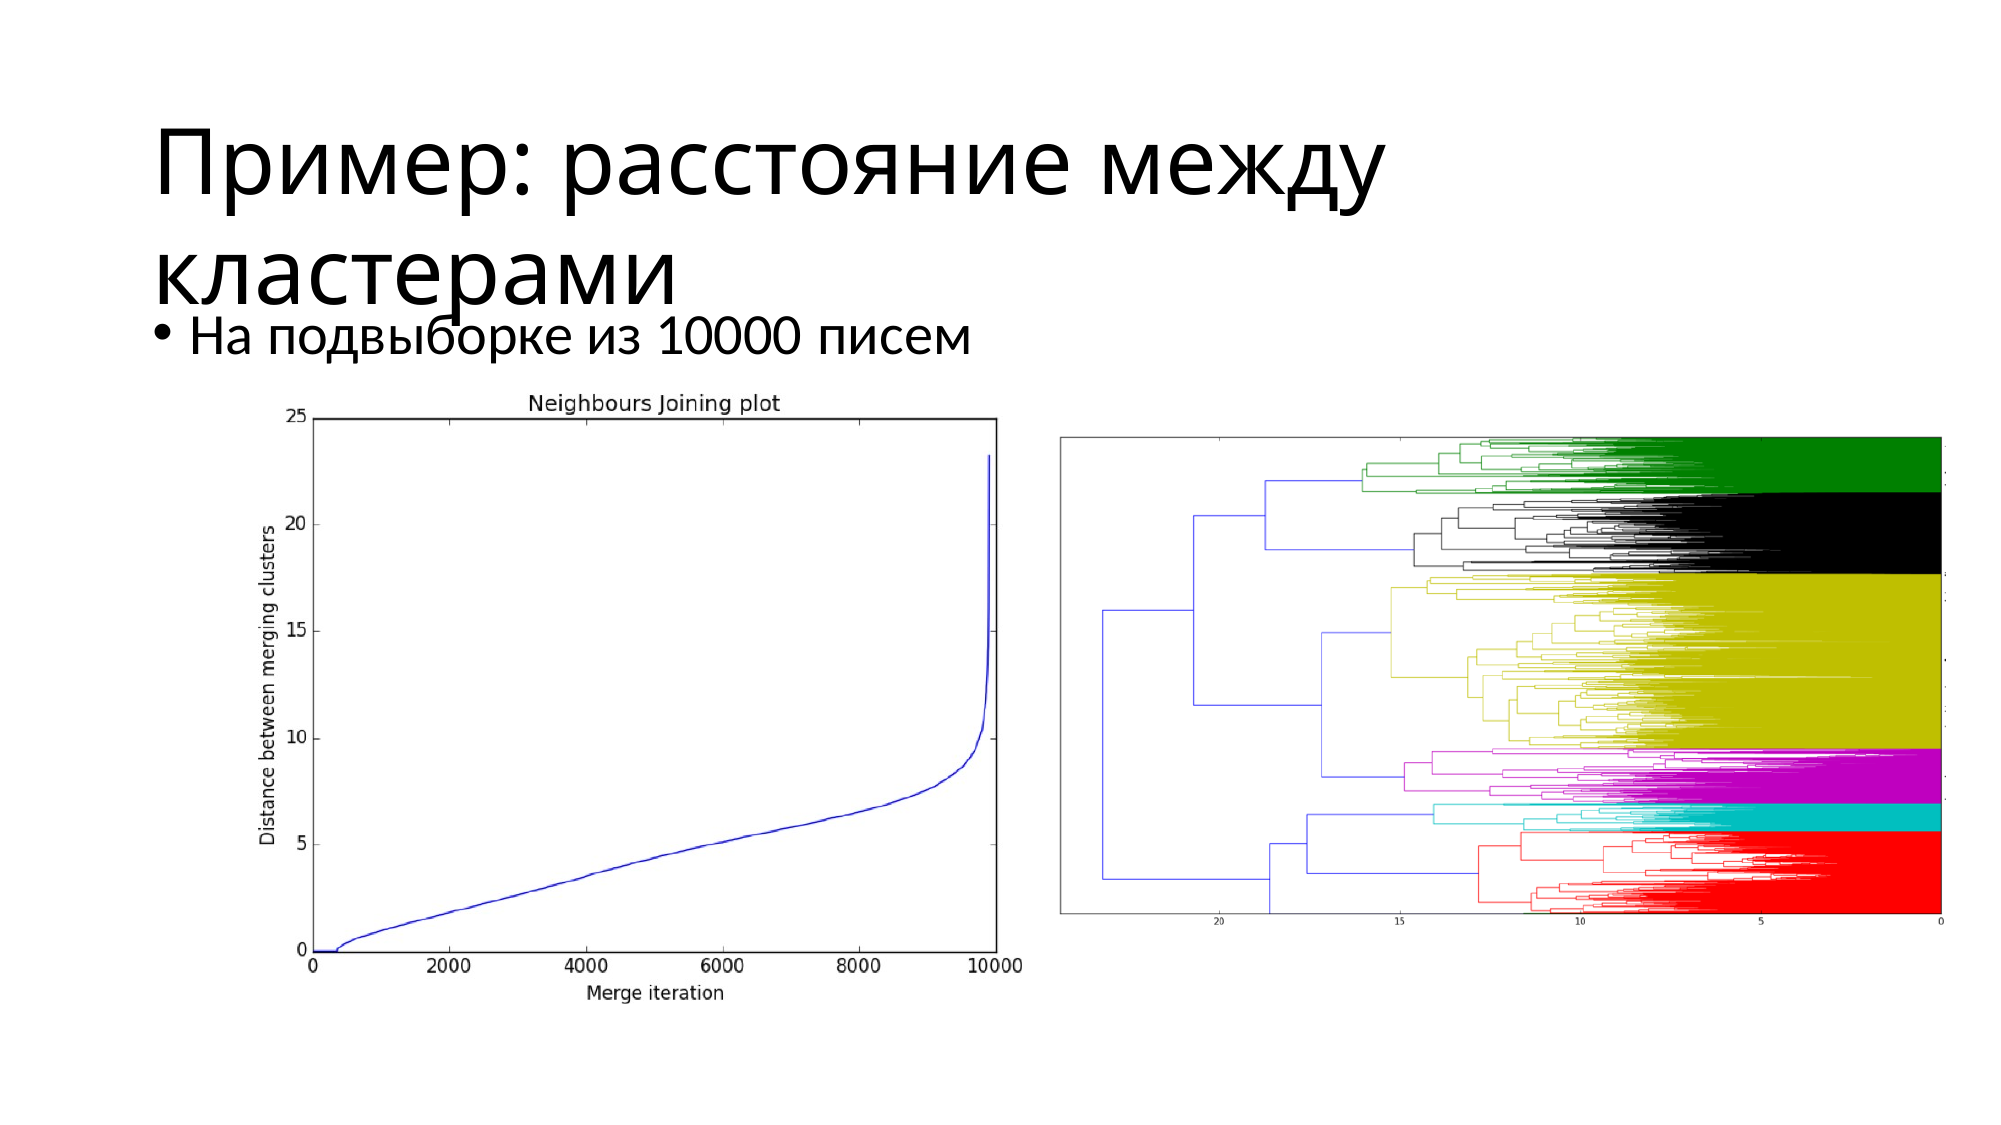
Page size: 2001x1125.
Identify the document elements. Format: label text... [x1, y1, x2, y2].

text_box На подвыборке из 10000 писем [150, 294, 978, 367]
picture [1059, 436, 1946, 925]
title Пример: расстояние между кластерами [150, 100, 1693, 323]
picture [257, 393, 1022, 1005]
